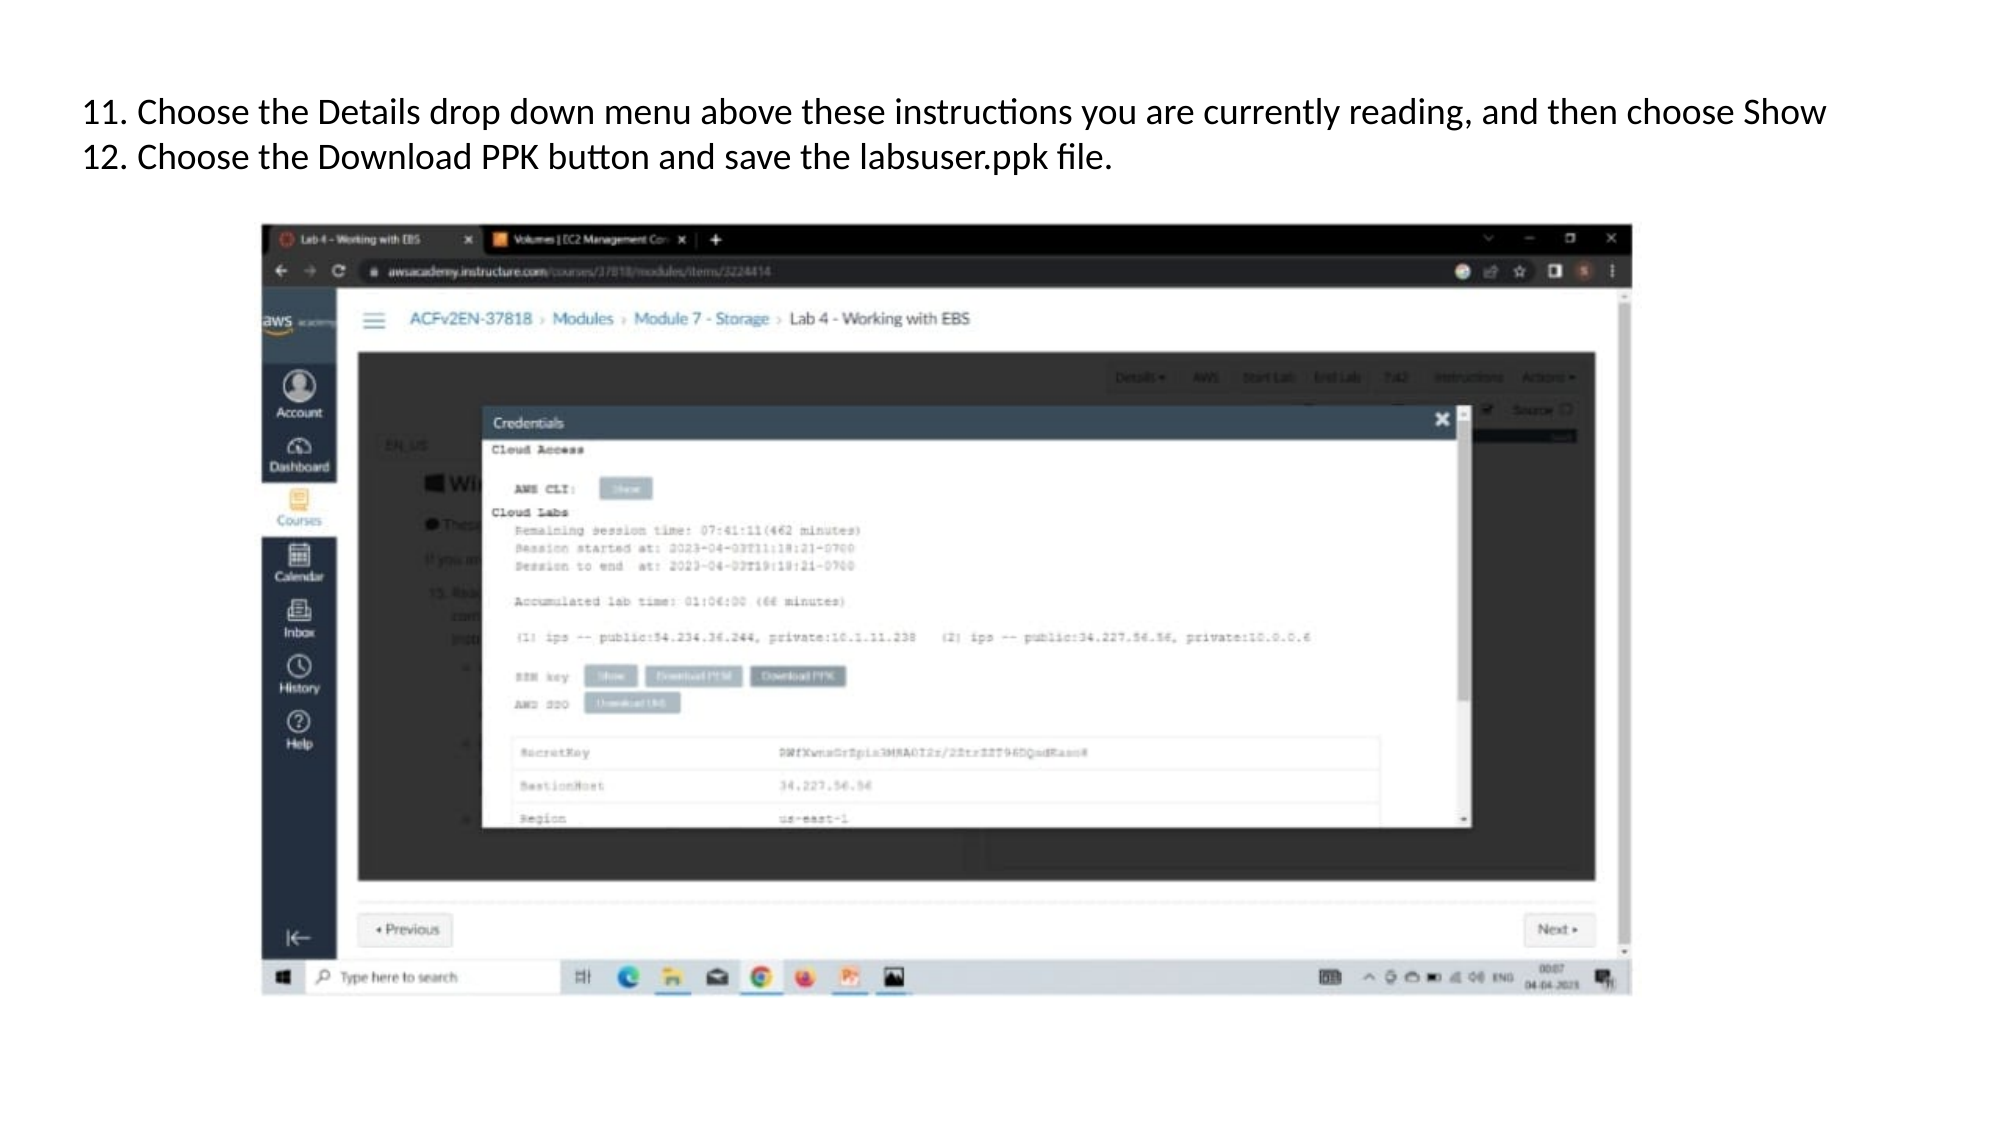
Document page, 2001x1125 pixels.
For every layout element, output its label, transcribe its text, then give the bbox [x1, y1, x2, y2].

picture [254, 221, 1642, 998]
text_box 11. Choose the Details drop down menu above these instructions you are currently reading, and then choose Show 12. Choose the Download PPK button and save the labsuser.ppk file. [66, 79, 1880, 185]
